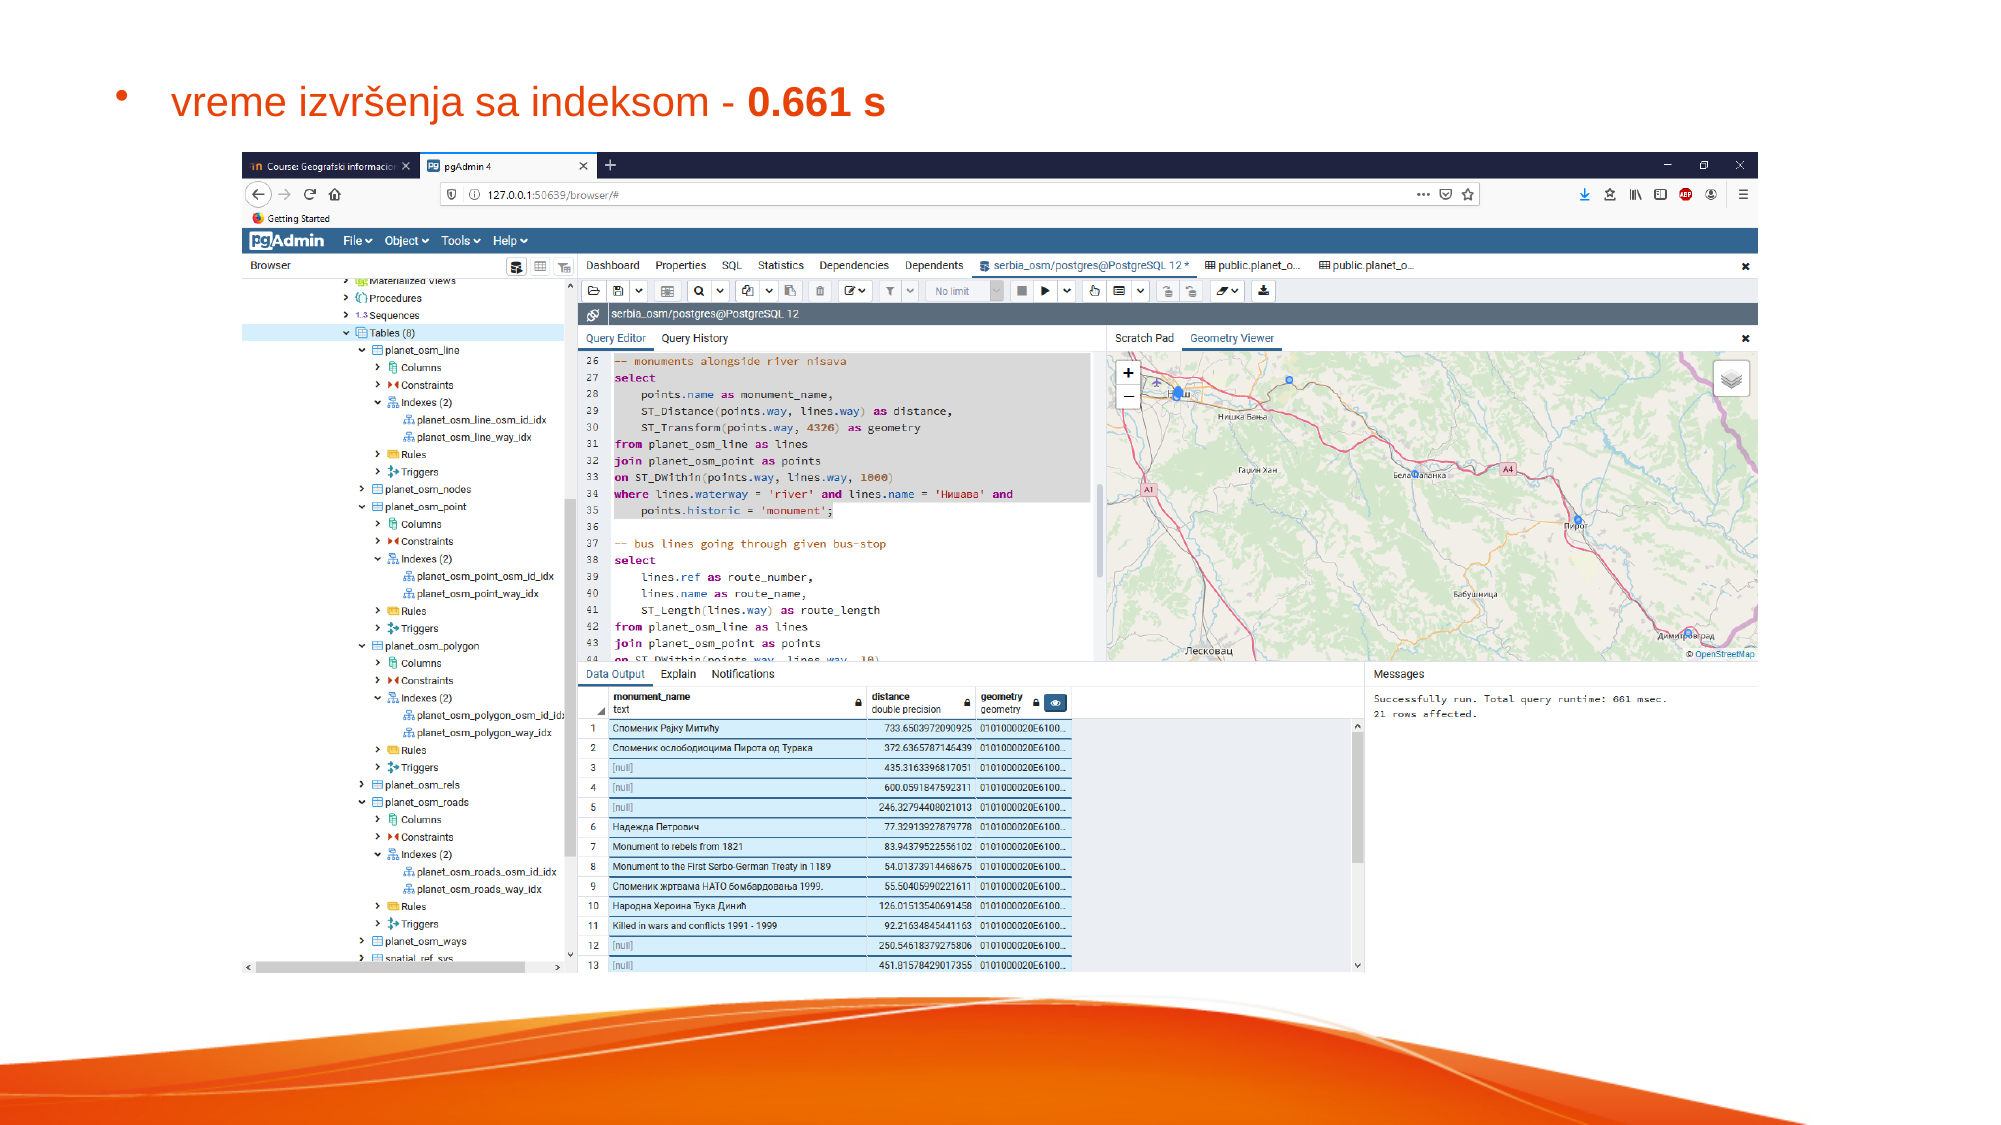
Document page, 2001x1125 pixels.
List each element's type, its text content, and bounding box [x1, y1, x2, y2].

list vreme izvršenja sa indeksom - 0.661 s [99, 67, 1901, 1006]
picture [0, 0, 2000, 1125]
